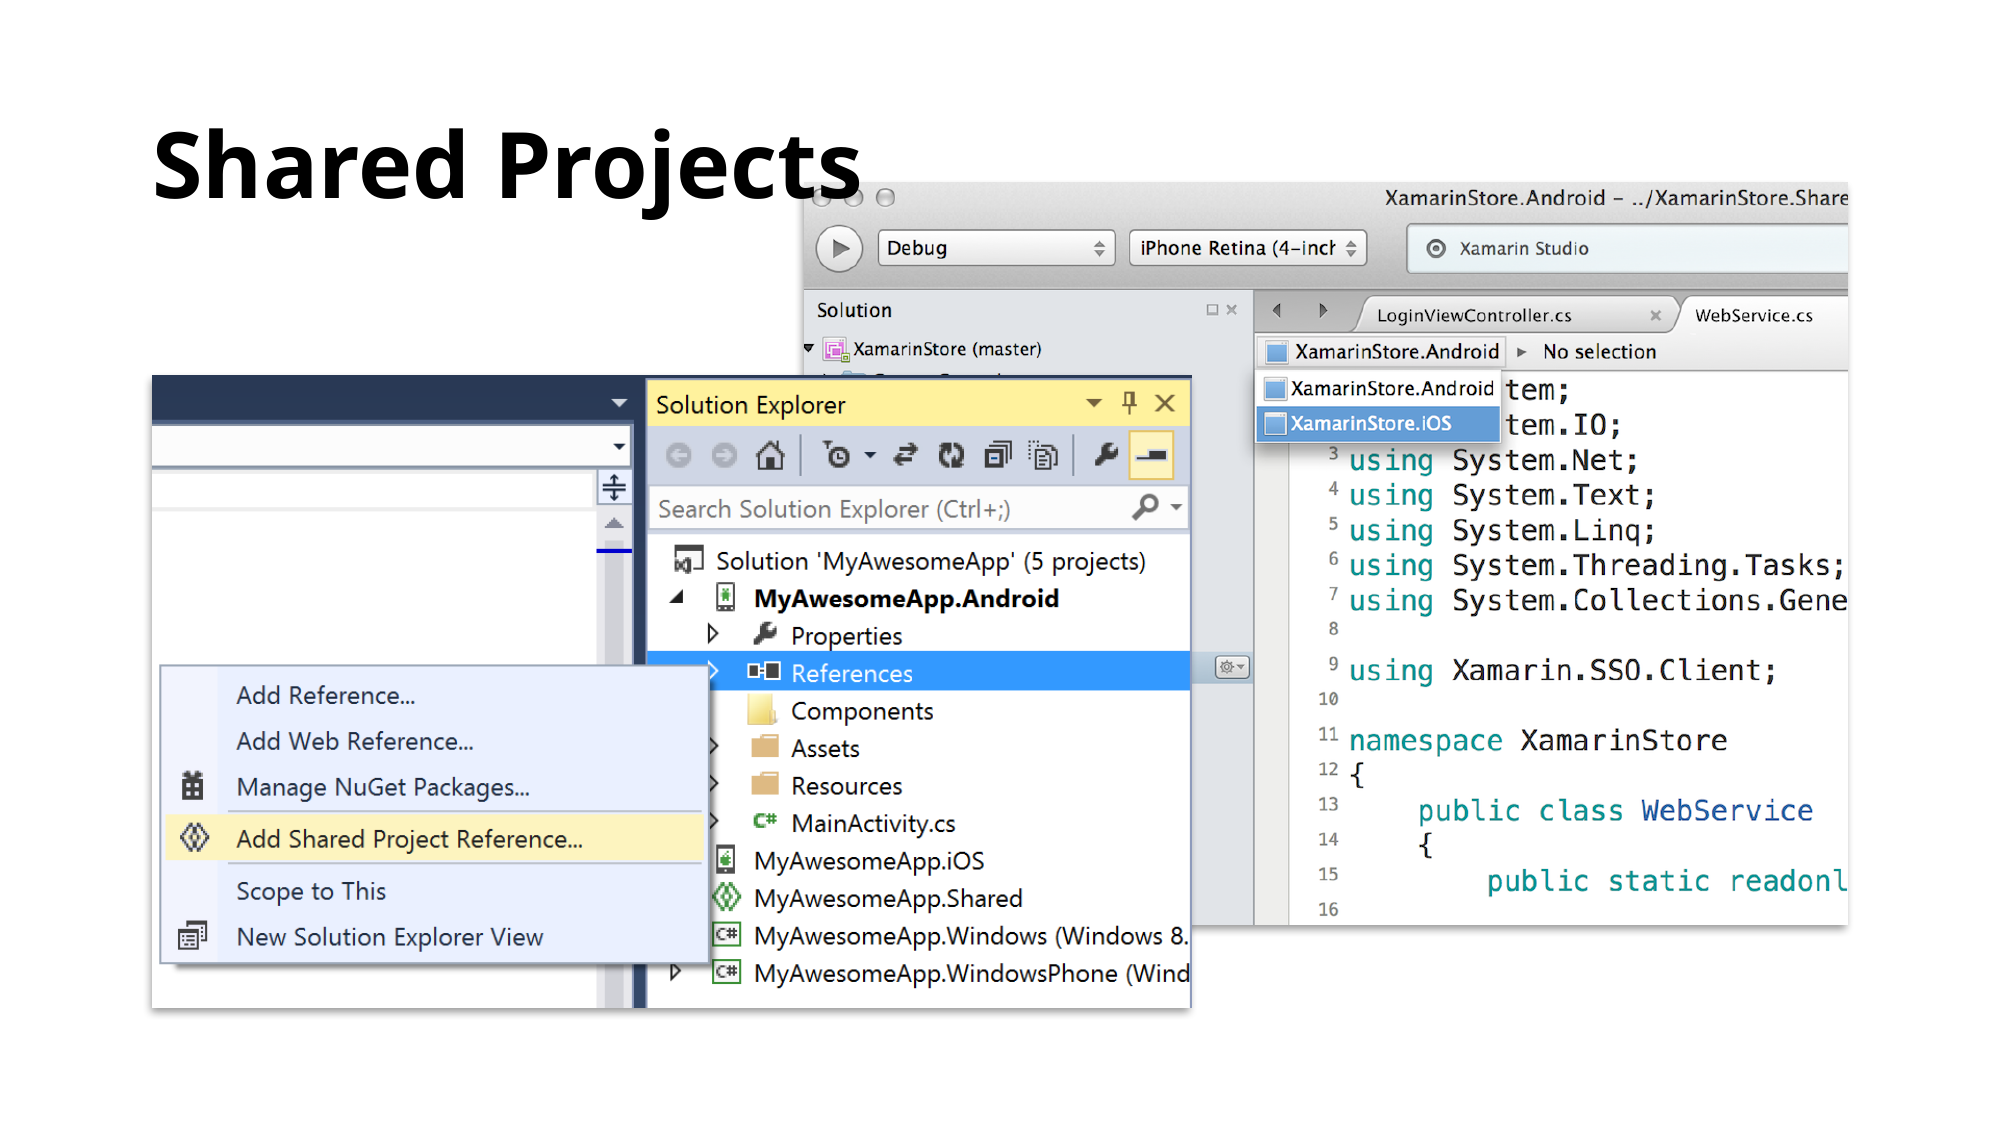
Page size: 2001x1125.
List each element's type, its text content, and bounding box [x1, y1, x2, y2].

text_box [152, 182, 1848, 1008]
title Shared Projects [137, 59, 1863, 278]
